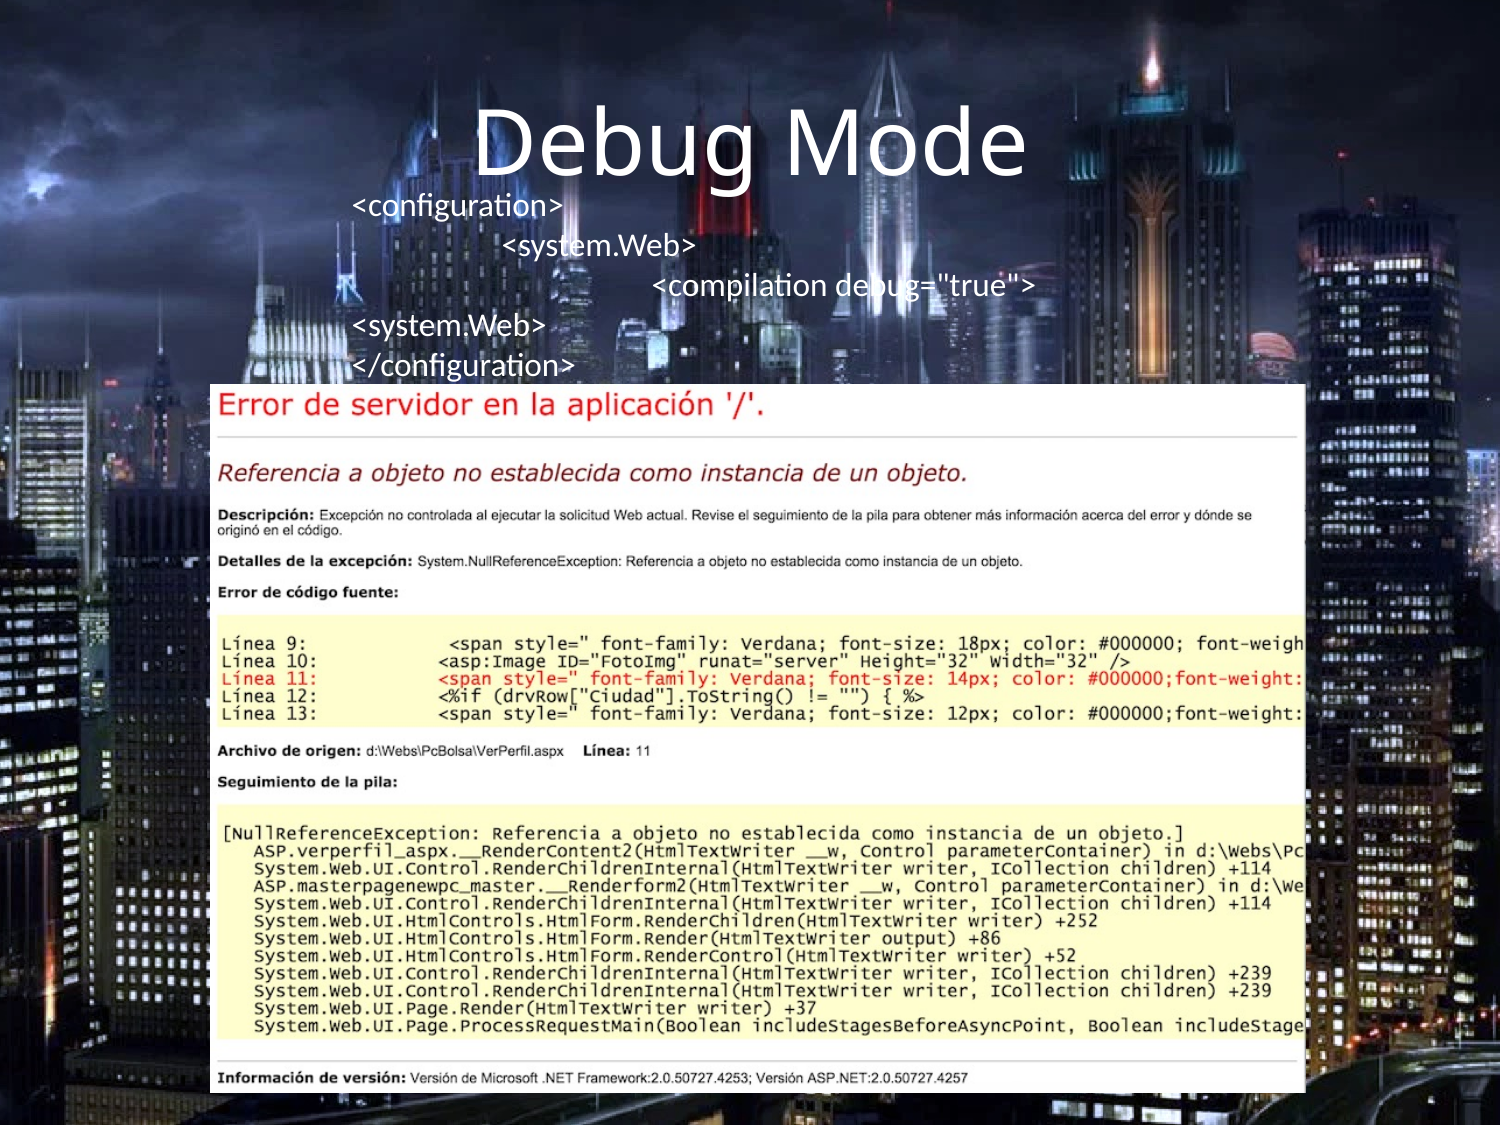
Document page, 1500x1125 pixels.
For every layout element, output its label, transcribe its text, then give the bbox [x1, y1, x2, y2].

picture [0, 0, 1500, 1125]
text_box <configuration> <system.Web> <compilation debug="true"> <system.Web> </configuration> [336, 176, 1087, 382]
title Debug Mode [75, 45, 1425, 233]
